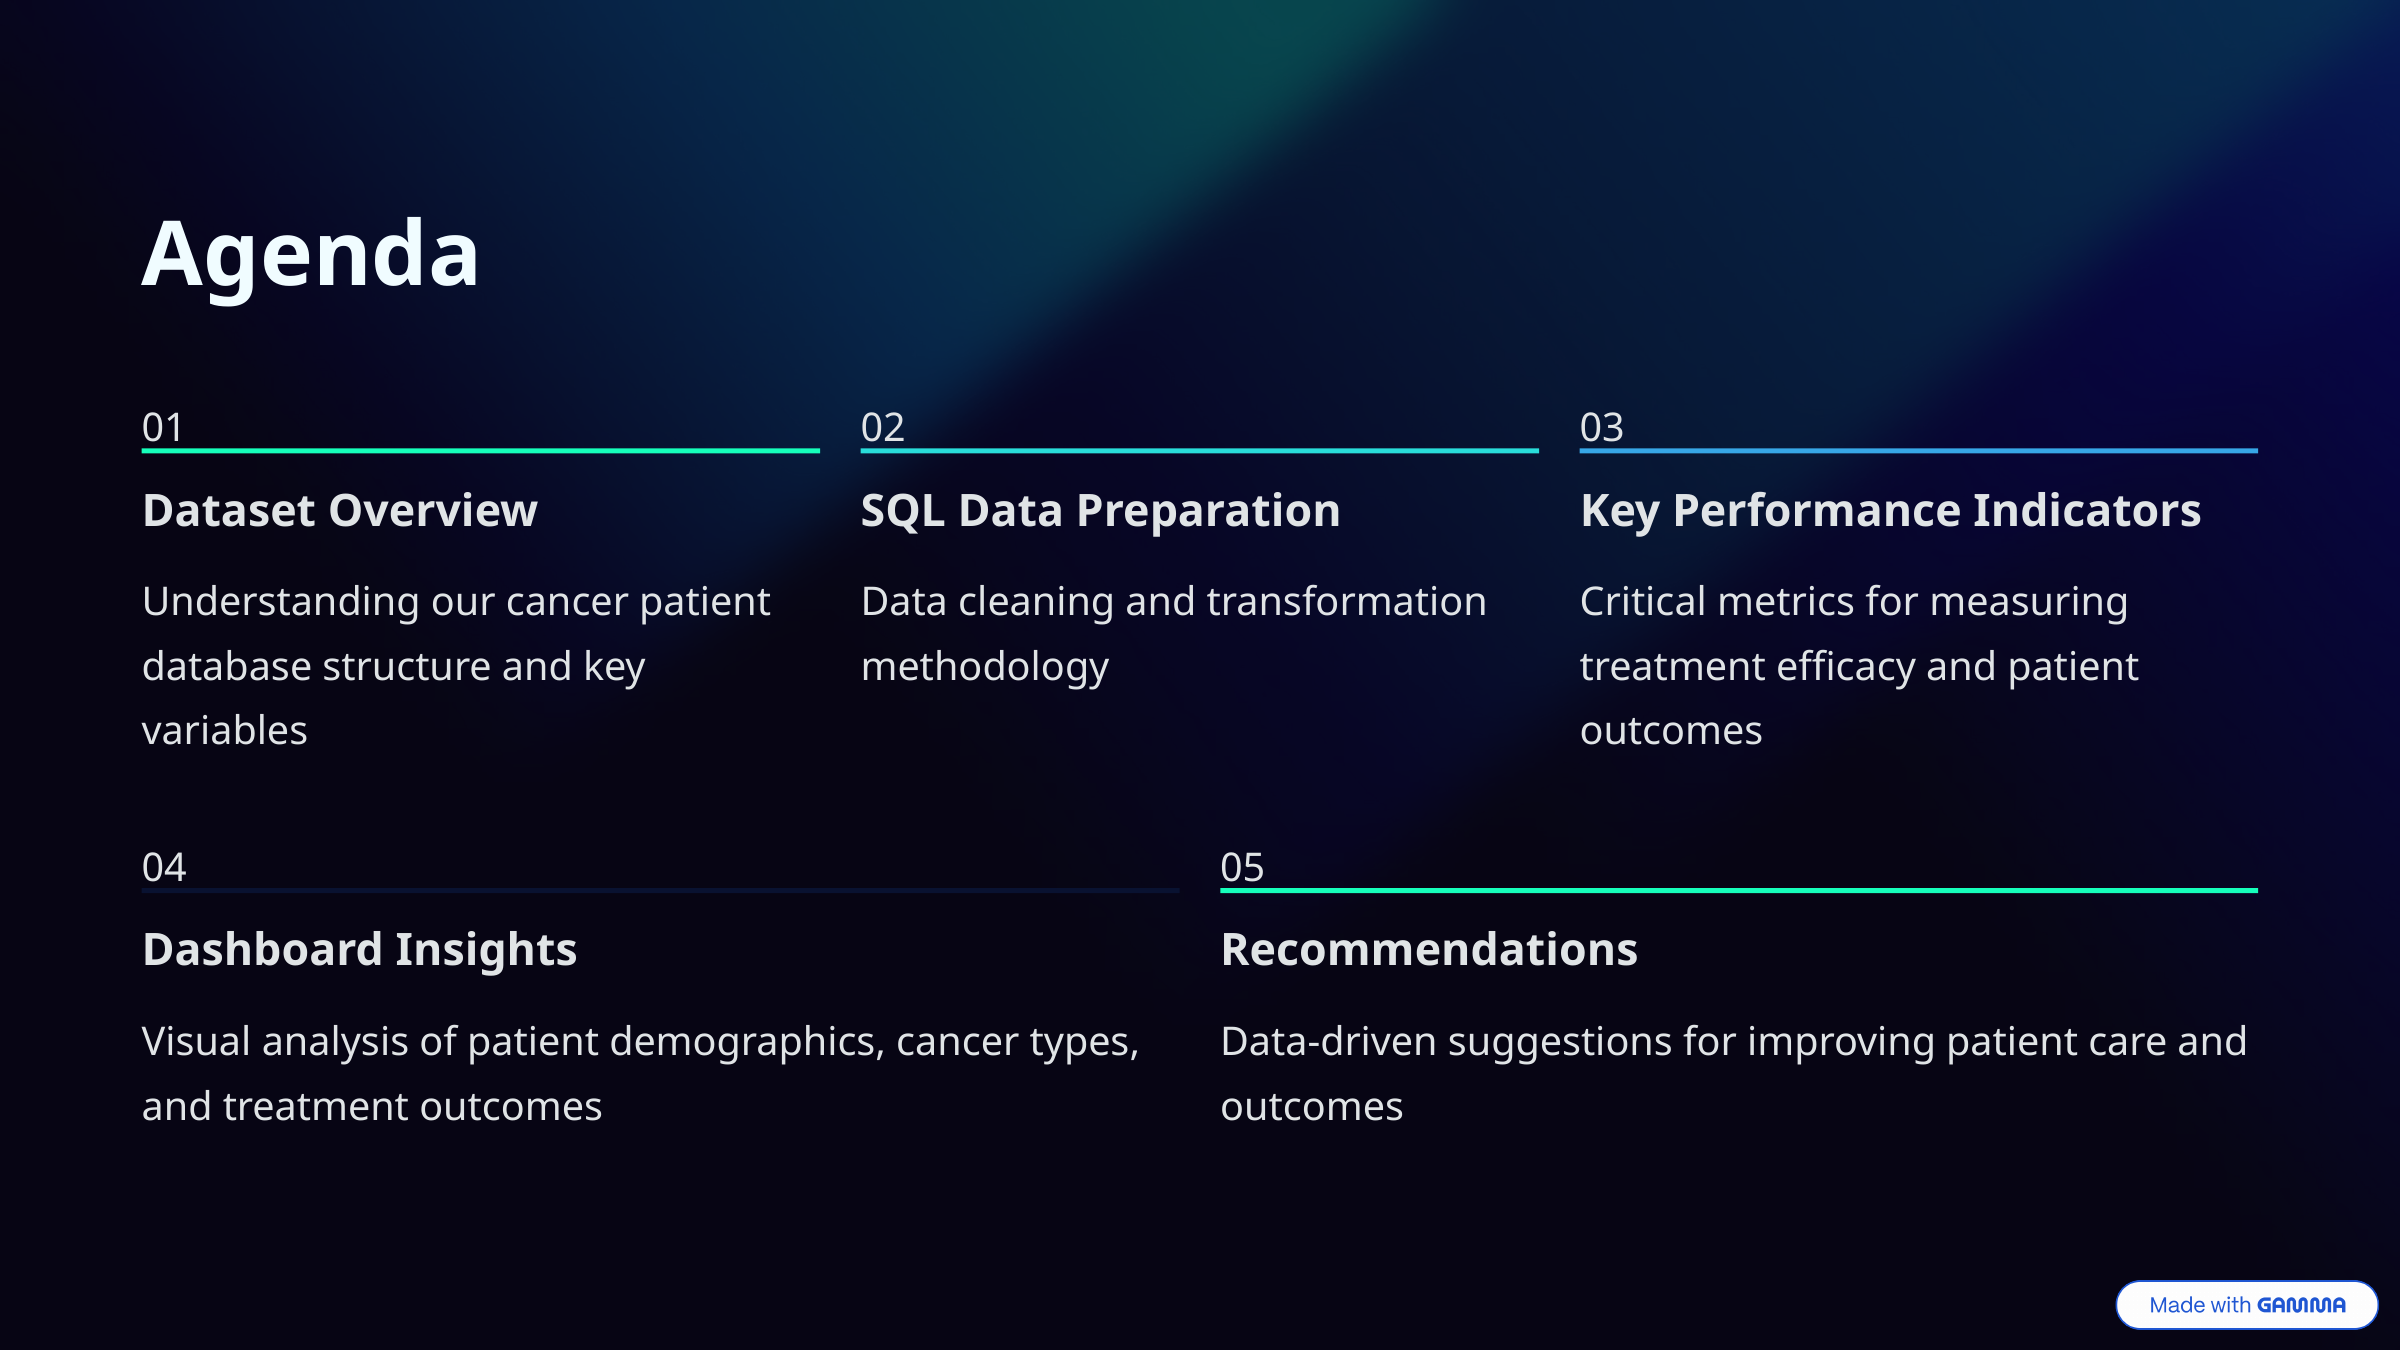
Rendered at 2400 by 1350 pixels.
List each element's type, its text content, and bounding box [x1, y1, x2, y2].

text_box Understanding our cancer patient database structure and key variables [141, 559, 821, 689]
text_box [860, 448, 1540, 454]
text_box 05 [1220, 824, 1261, 875]
text_box Dashboard Insights [141, 918, 592, 975]
text_box Visual analysis of patient demographics, cancer types, and treatment outcomes [141, 998, 1180, 1129]
text_box 01 [141, 384, 183, 436]
text_box Data cleaning and transformation methodology [860, 559, 1540, 689]
text_box Dataset Overview [141, 478, 592, 535]
text_box Key Performance Indicators [1579, 478, 2168, 535]
text_box Recommendations [1220, 918, 1671, 975]
text_box [141, 888, 1180, 894]
text_box Agenda [141, 191, 1042, 304]
text_box Critical metrics for measuring treatment efficacy and patient outcomes [1579, 559, 2259, 754]
text_box SQL Data Preparation [860, 478, 1312, 535]
picture [2106, 1271, 2389, 1339]
text_box [141, 448, 821, 454]
text_box [1220, 888, 2259, 894]
text_box [1579, 448, 2259, 454]
text_box Data-driven suggestions for improving patient care and outcomes [1220, 998, 2259, 1129]
text_box 03 [1579, 384, 1621, 436]
text_box 04 [141, 824, 183, 875]
text_box 02 [860, 384, 902, 436]
